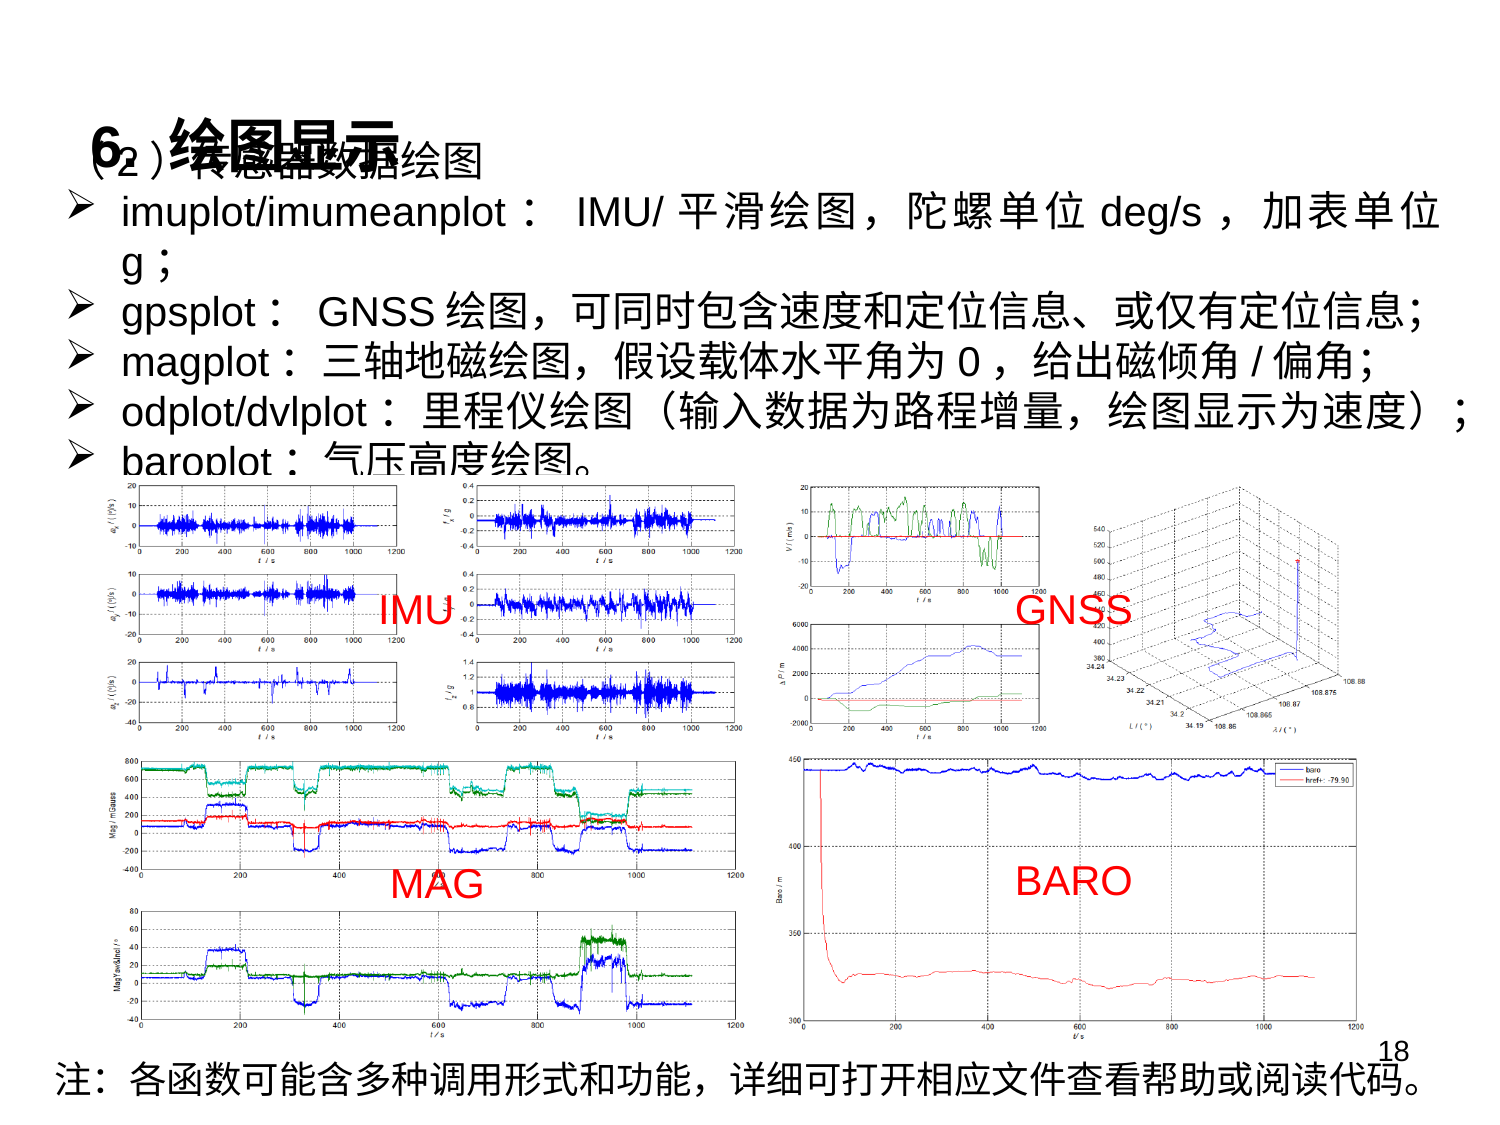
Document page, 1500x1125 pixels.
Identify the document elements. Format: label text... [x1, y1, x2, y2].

text_box 注：各函数可能含多种调用形式和功能，详细可打开相应文件查看帮助或阅读代码。 [39, 1048, 1457, 1109]
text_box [99, 750, 749, 1042]
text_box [774, 475, 1370, 744]
slide_number 18 [1074, 1024, 1425, 1048]
text_box （2）传感器数据绘图 imuplot/imumeanplot：IMU/平滑绘图，陀螺单位deg/s，加表单位g； gpsplot：GNSS绘图，可同时包含速度和定位信息、或仅有定位信息； magplot：三轴地磁绘图，假设载体水平角为0，给出磁倾角/偏角； odplot/dvlplot：里程仪绘图（输入数据为路程增量，绘图显示为速度）； baroplot：气压高度绘图。 [49, 127, 1466, 493]
title 6. 绘图显示 [74, 49, 1487, 238]
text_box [774, 749, 1369, 1041]
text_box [99, 475, 749, 743]
